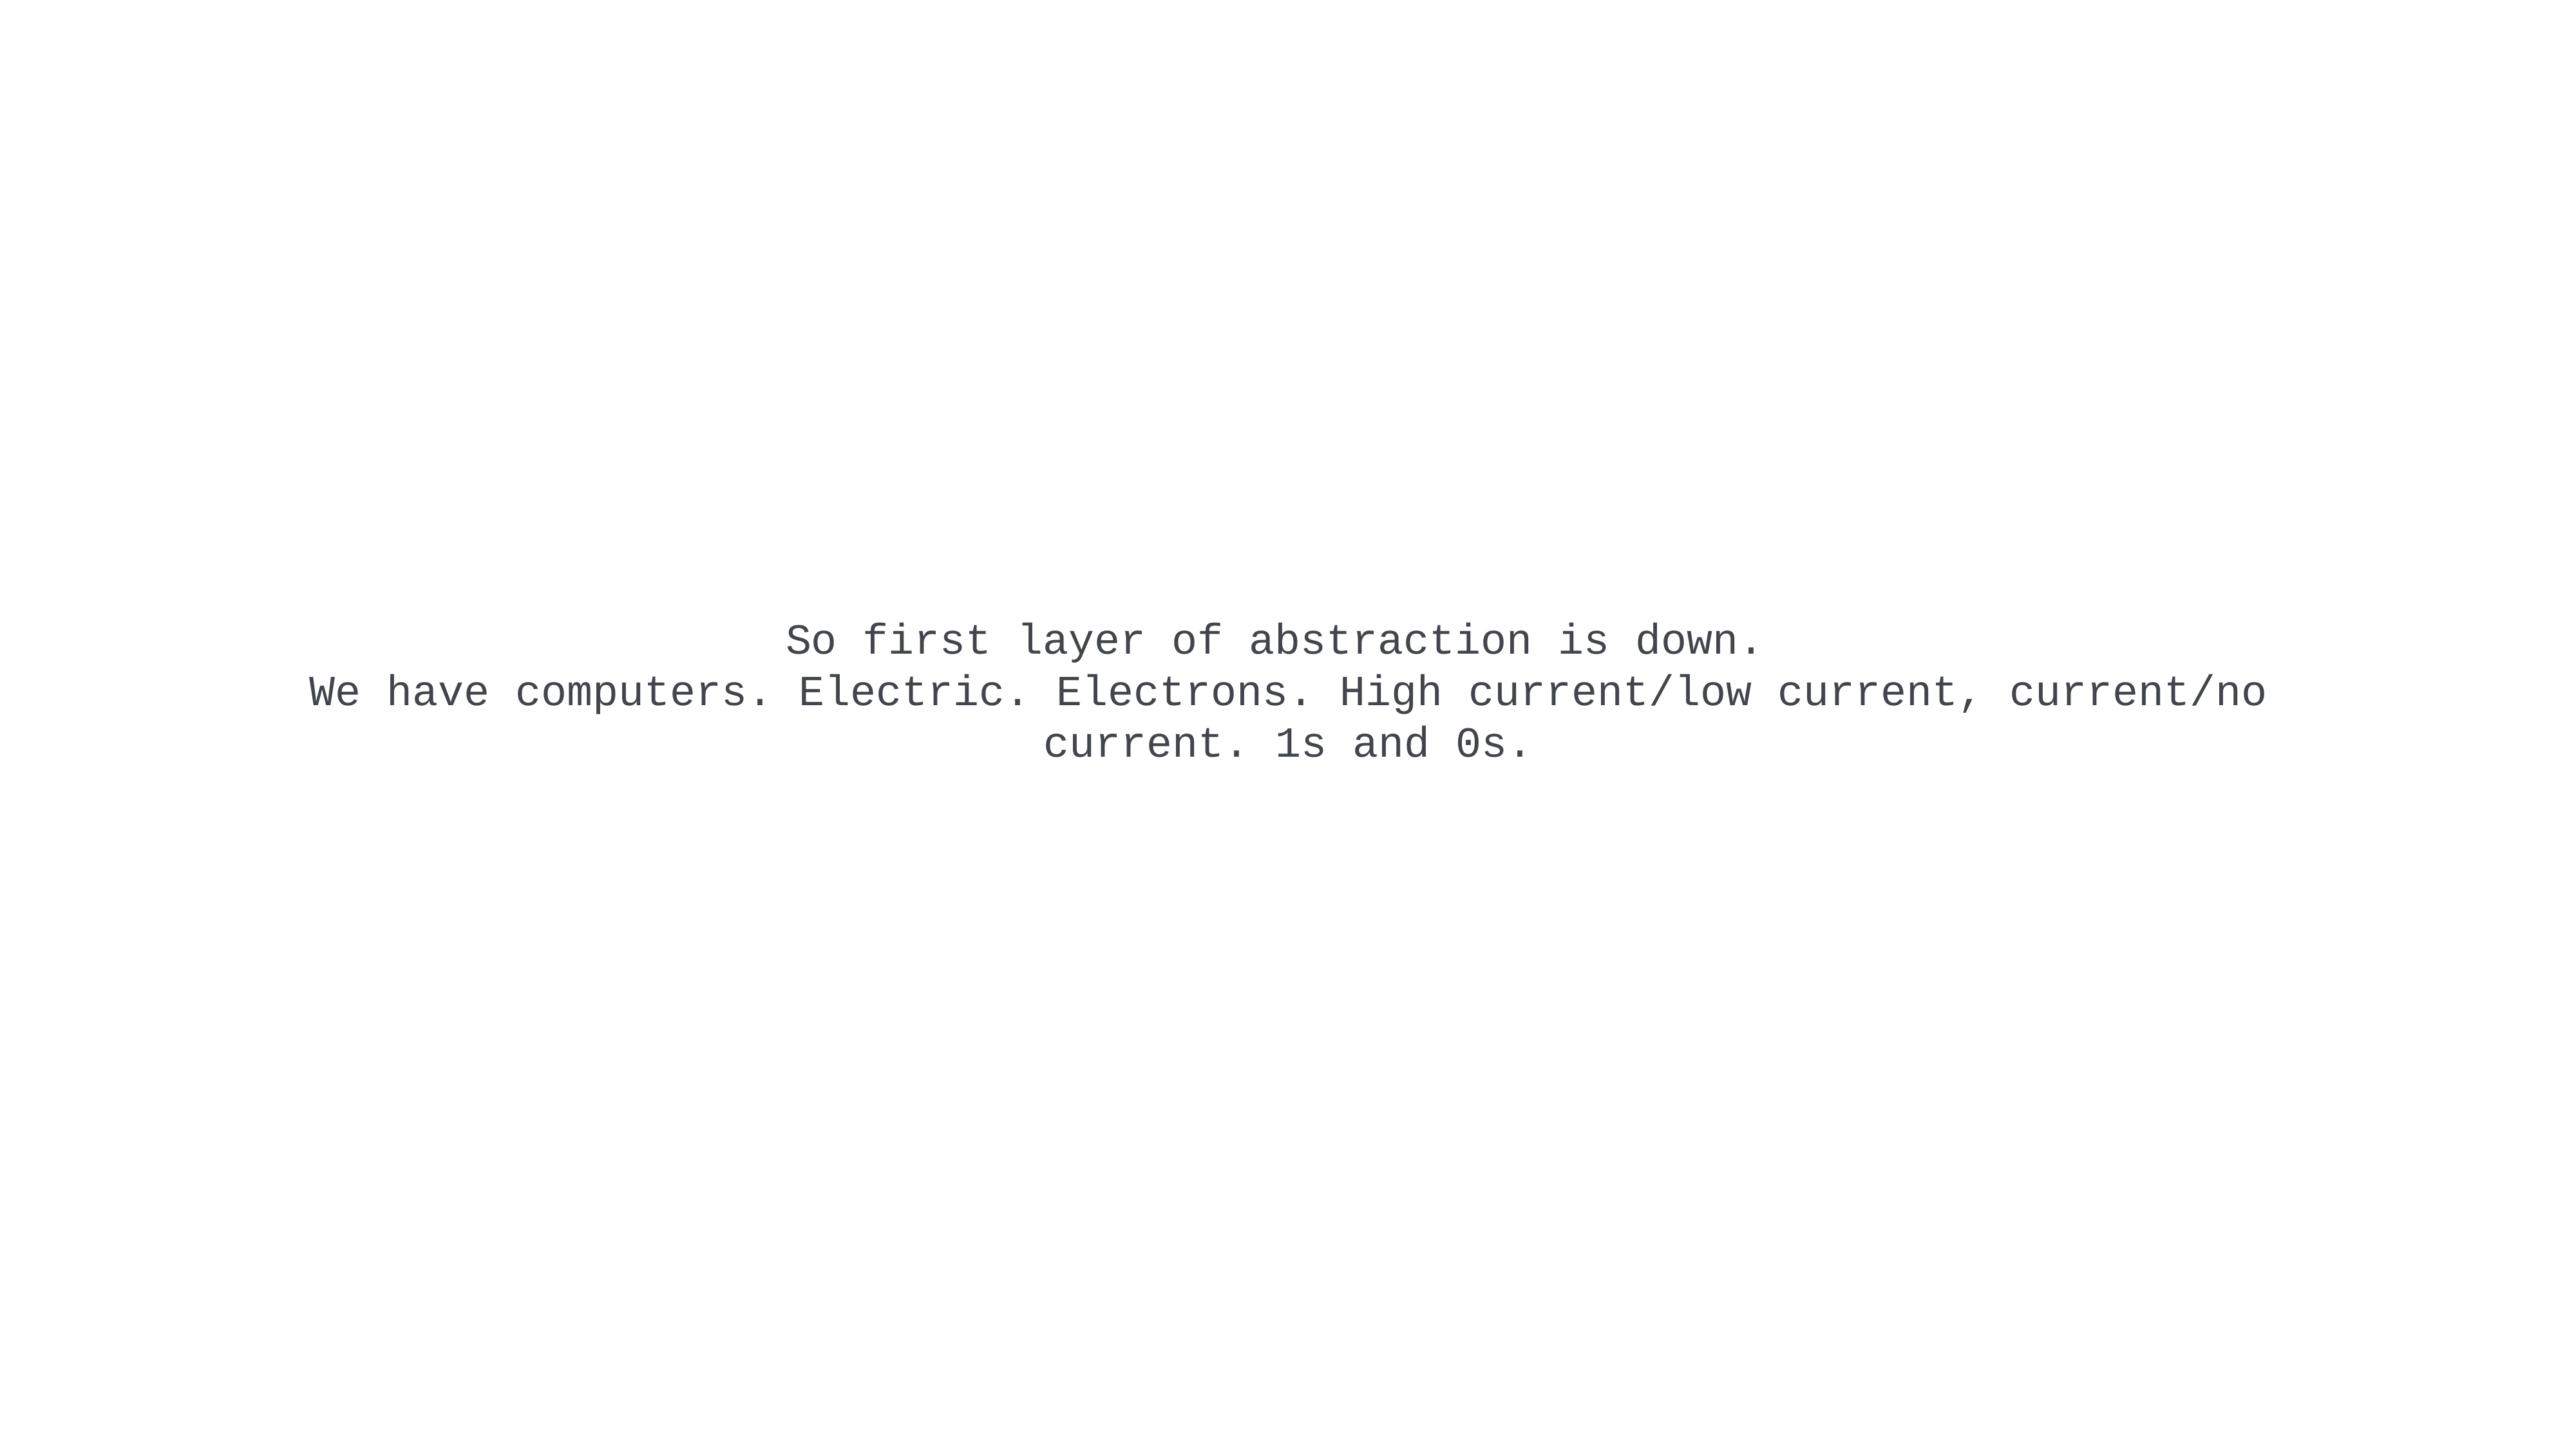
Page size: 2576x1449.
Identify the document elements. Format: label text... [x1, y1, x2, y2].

text_box So first layer of abstraction is down. We have computers. Electric. Electrons. High current/low current, current/no current. 1s and 0s. [249, 605, 2327, 771]
